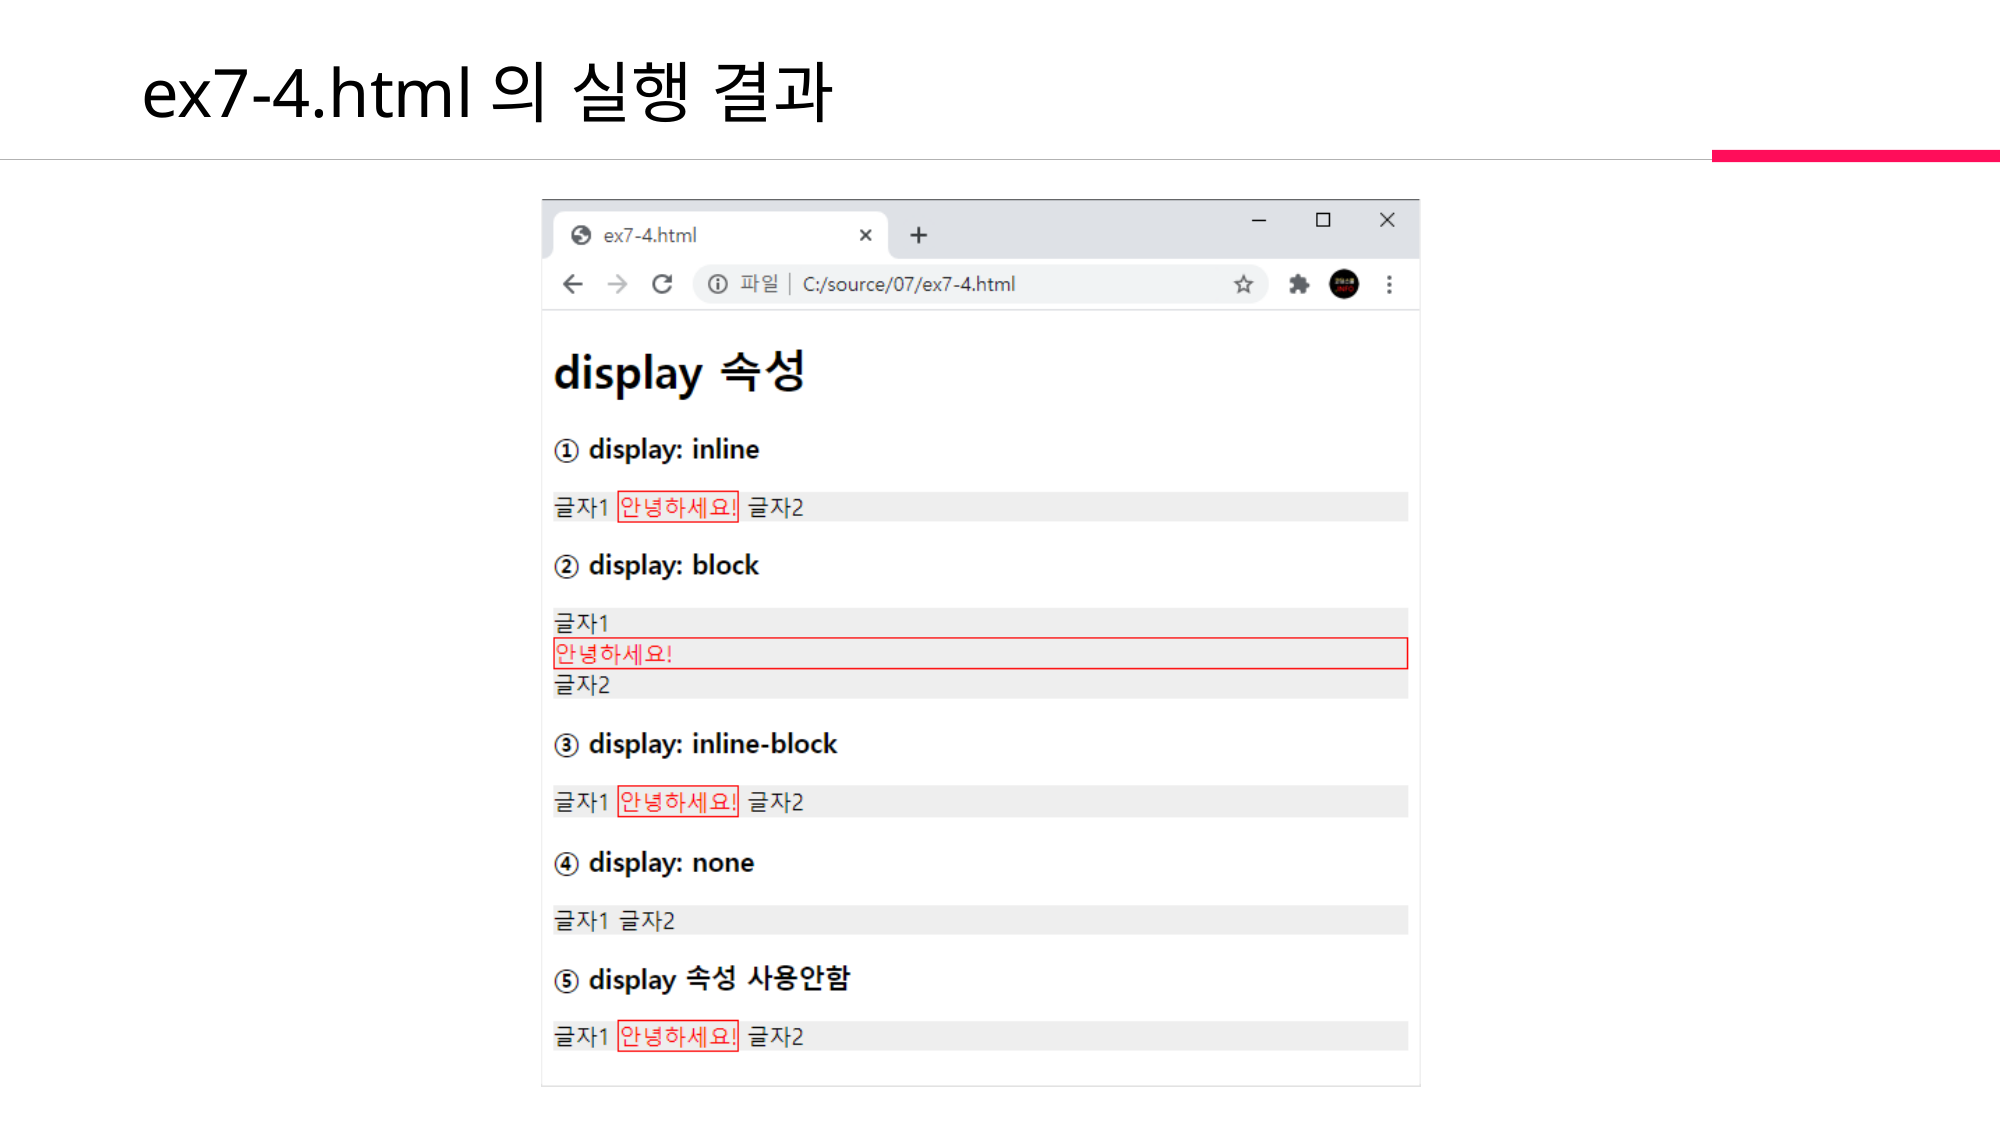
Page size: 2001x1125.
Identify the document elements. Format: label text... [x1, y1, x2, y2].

text_box ex7-4.html의 실행 결과 [126, 43, 1148, 139]
picture [541, 199, 1421, 1087]
text_box [1711, 149, 2000, 159]
